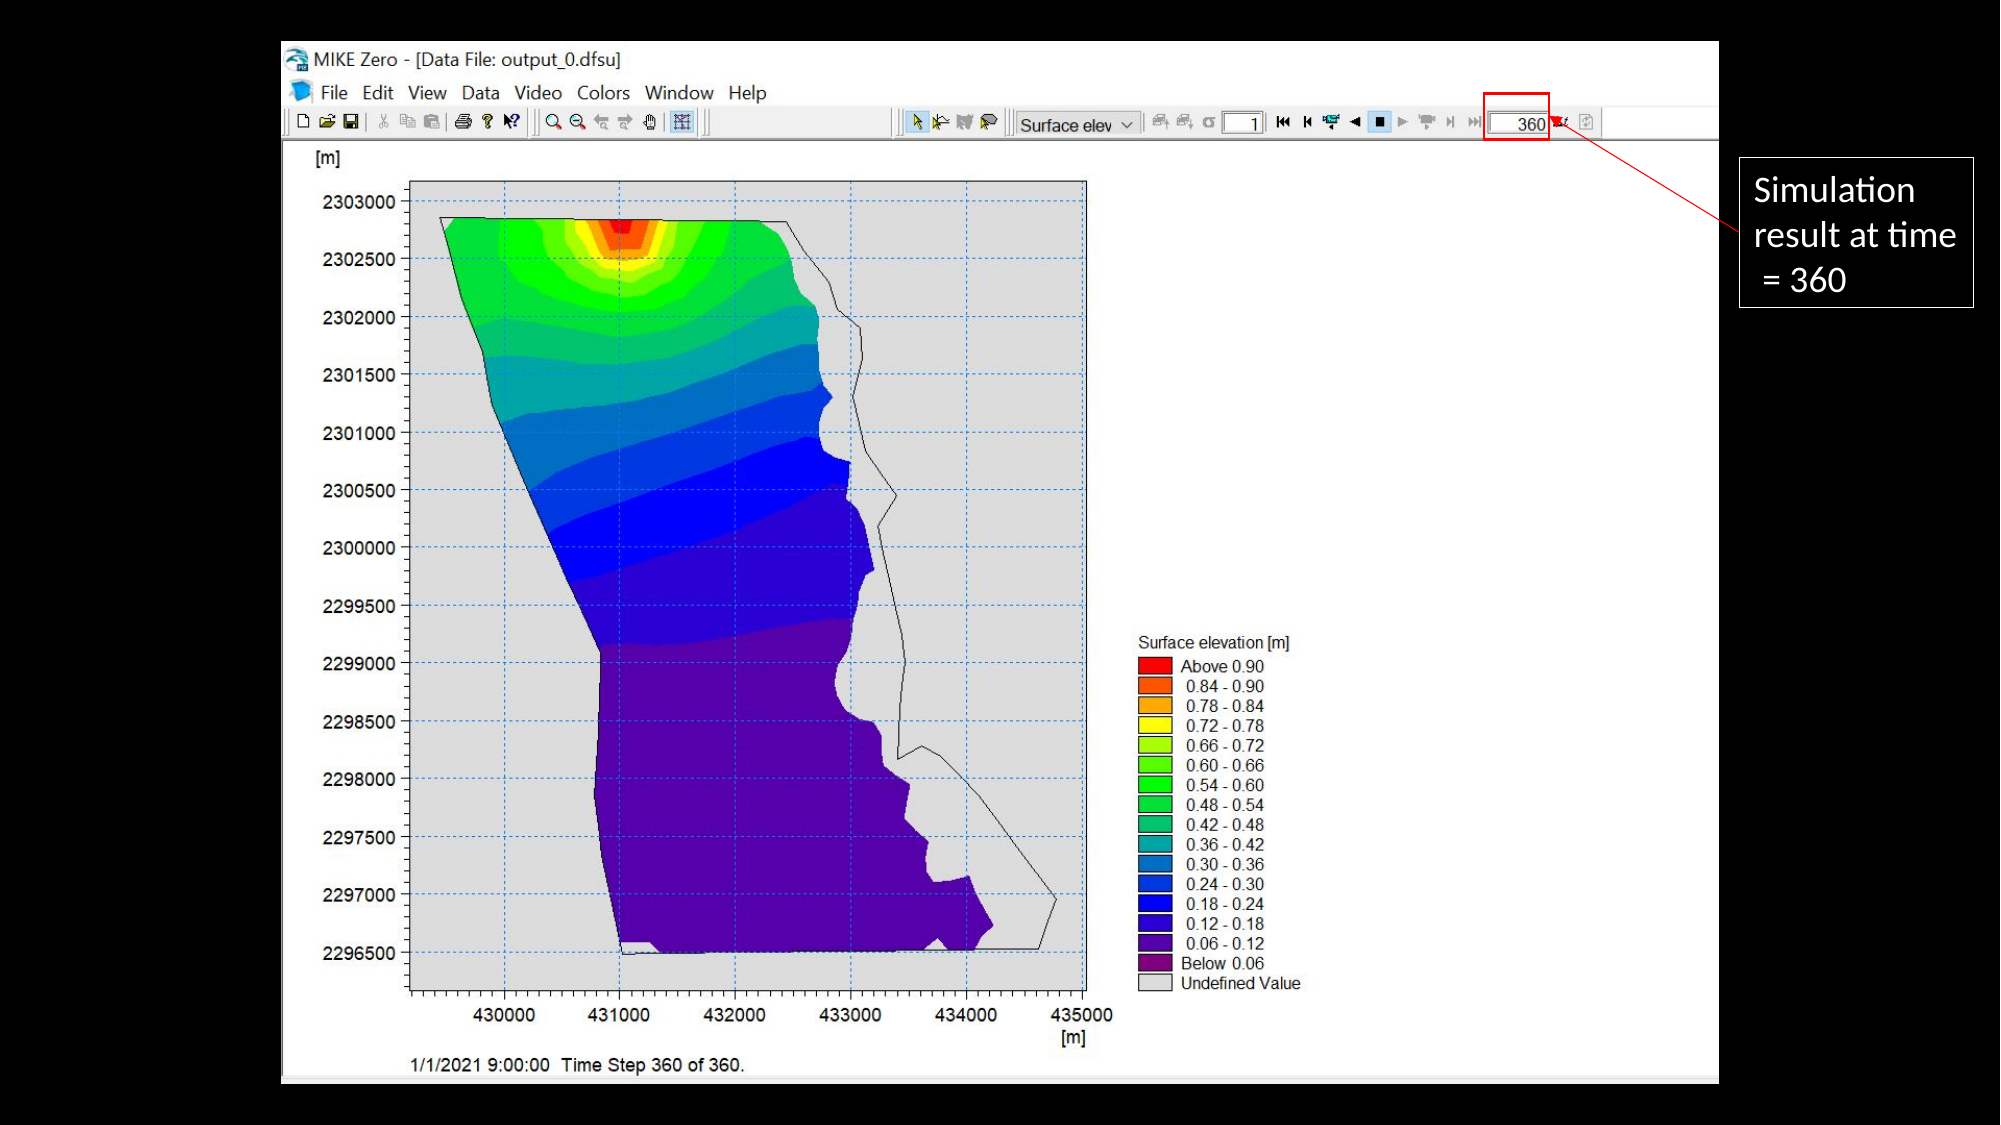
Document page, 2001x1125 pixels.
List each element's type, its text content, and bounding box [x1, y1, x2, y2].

picture [281, 41, 1719, 1084]
text_box Simulation result at time = 360 [1739, 157, 1974, 308]
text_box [1548, 115, 1740, 234]
